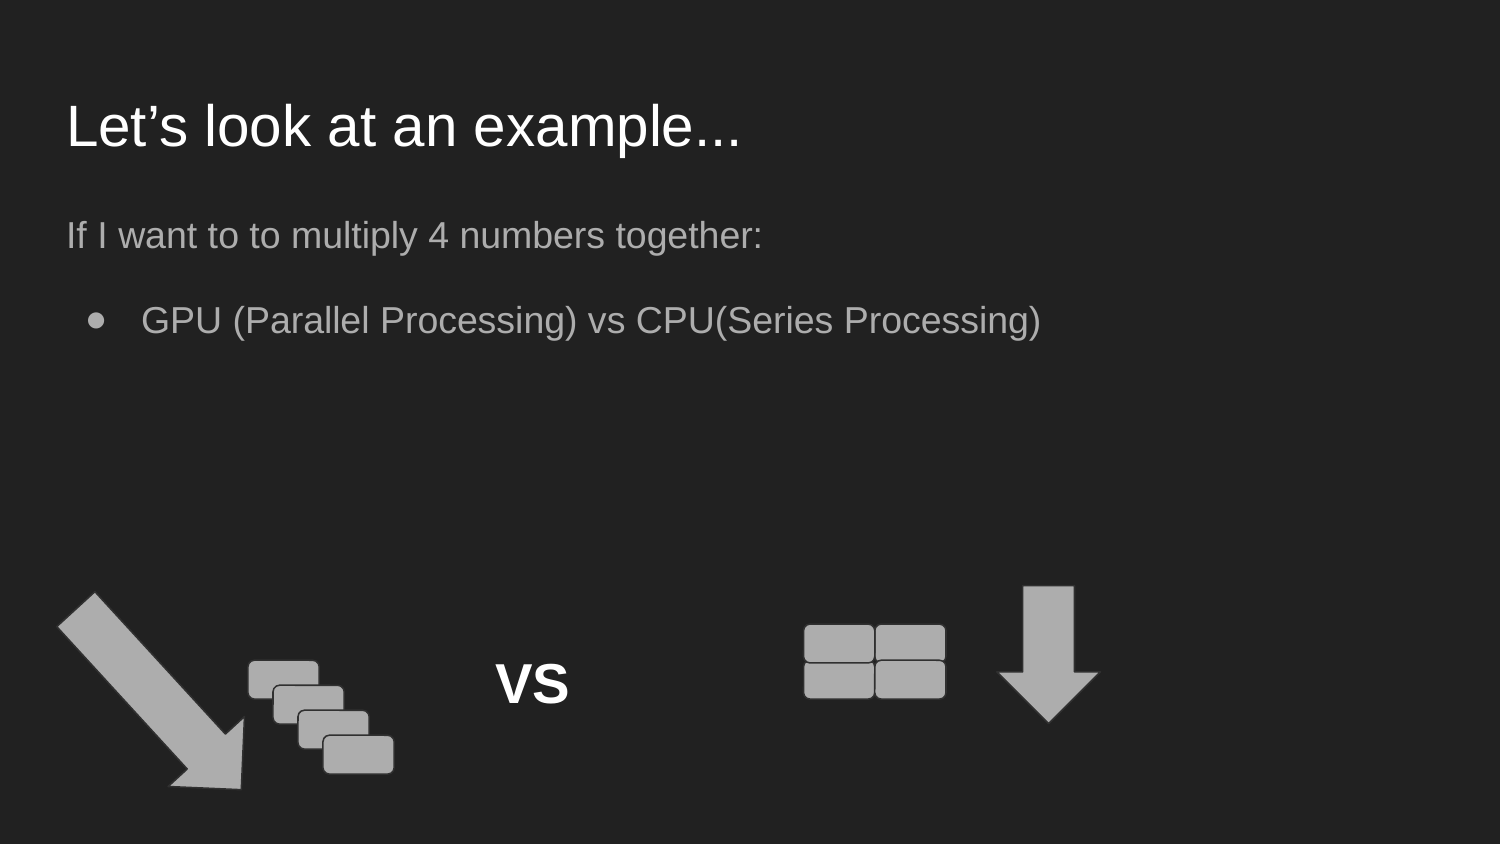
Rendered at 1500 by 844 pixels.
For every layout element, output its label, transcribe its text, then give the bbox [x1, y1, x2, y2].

text_box [56, 591, 245, 790]
text_box [247, 660, 320, 700]
text_box [272, 685, 345, 725]
text_box [874, 660, 947, 700]
text_box [322, 735, 395, 775]
text_box [996, 585, 1101, 724]
text_box [297, 710, 370, 750]
text_box [803, 624, 875, 663]
text_box [803, 662, 875, 700]
text_box VS [480, 632, 643, 727]
title Let’s look at an example... [51, 72, 1449, 167]
list If I want to to multiply 4 numbers together: GPU (Parallel Processing) vs CPU(Series Processing) [51, 189, 1449, 575]
text_box [875, 624, 947, 662]
